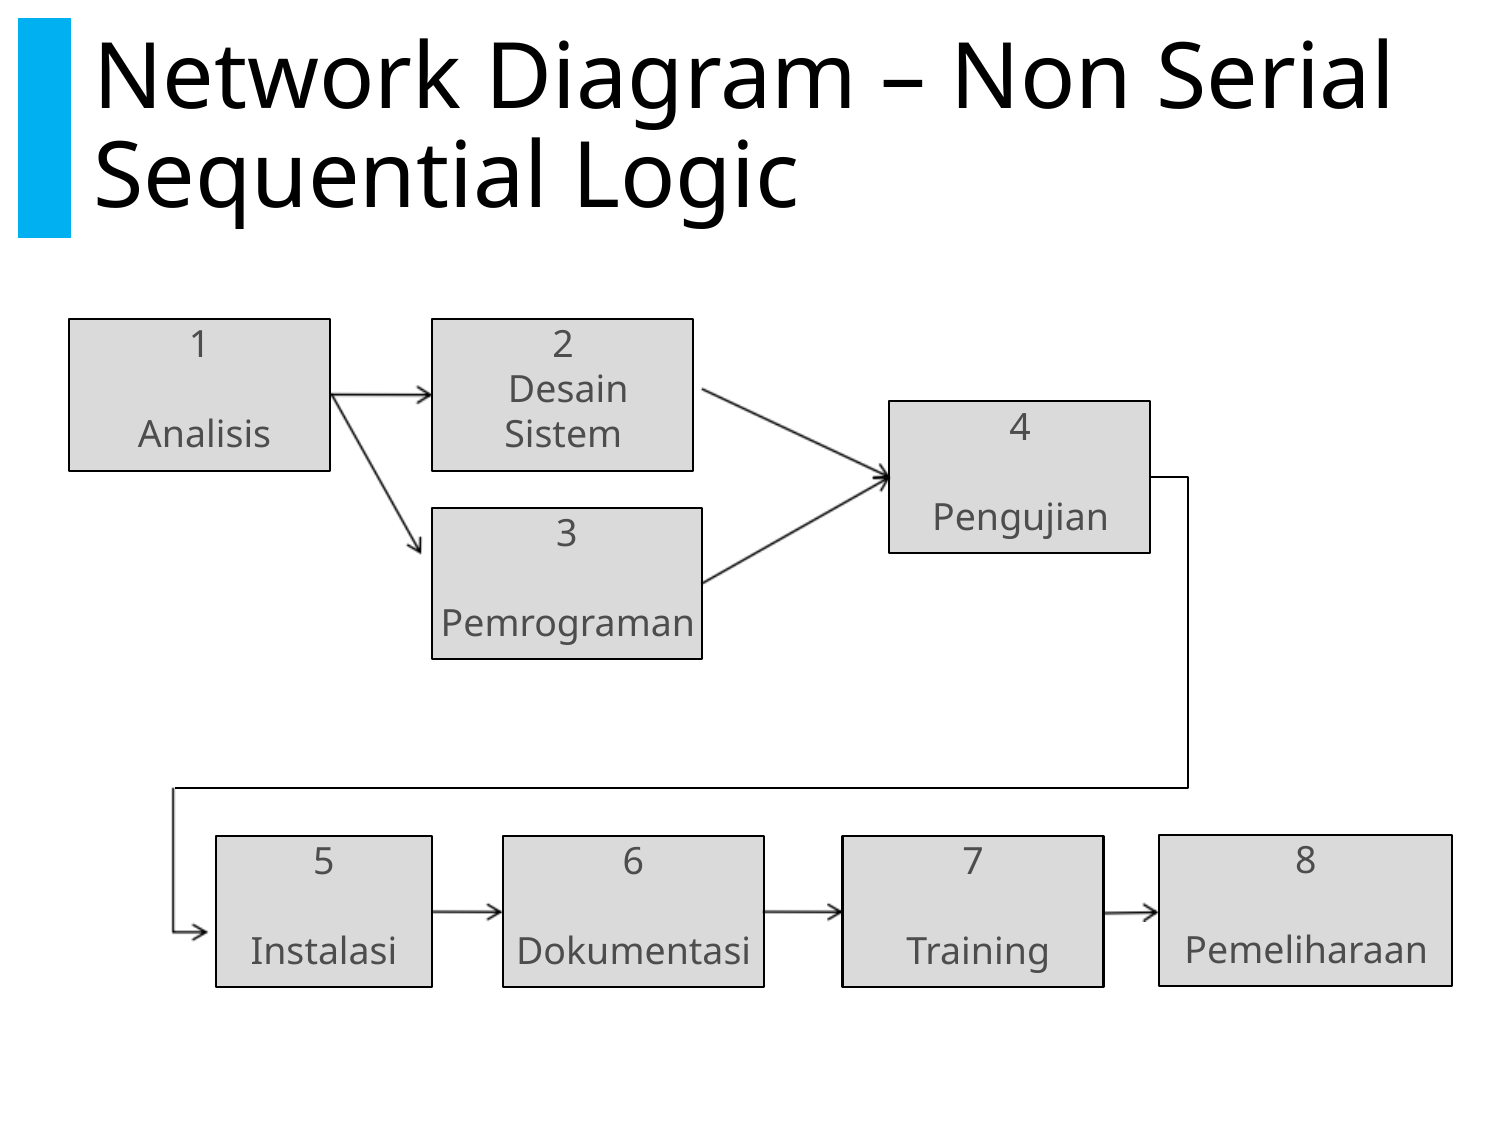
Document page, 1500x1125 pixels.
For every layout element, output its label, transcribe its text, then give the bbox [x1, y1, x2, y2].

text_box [69, 319, 1452, 988]
title Network Diagram – Non Serial Sequential Logic [78, 19, 1443, 237]
